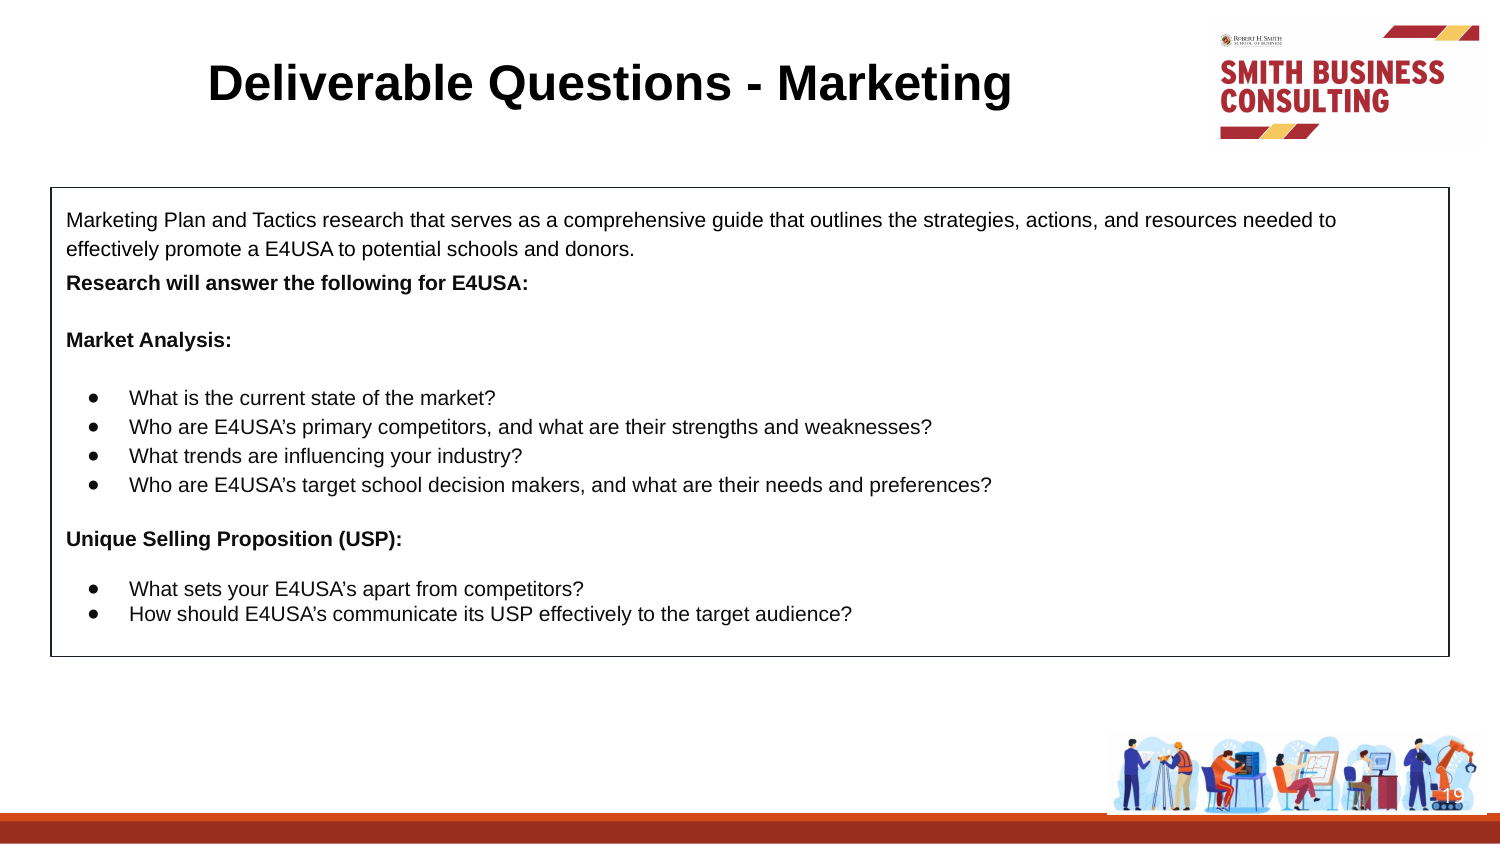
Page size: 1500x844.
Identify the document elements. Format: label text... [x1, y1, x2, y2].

picture [1207, 16, 1485, 151]
picture [1106, 730, 1487, 816]
slide_number ‹#› [1389, 822, 1480, 830]
list Marketing Plan and Tactics research that serves as a comprehensive guide that outlines the strategies, actions, and resources needed to effectively promote a E4USA to potential schools and donors. Research will answer the following for E4USA: Market Analysis: What is the current state of the market? Who are E4USA’s primary competitors, and what are their strengths and weaknesses? What trends are influencing your industry? Who are E4USA’s target school decision makers, and what are their needs and preferences? Unique Selling Proposition (USP): What sets your E4USA’s apart from competitors? How should E4USA’s communicate its USP effectively to the target audience? [51, 187, 1449, 657]
text_box Deliverable Questions - Marketing [192, 35, 1194, 186]
